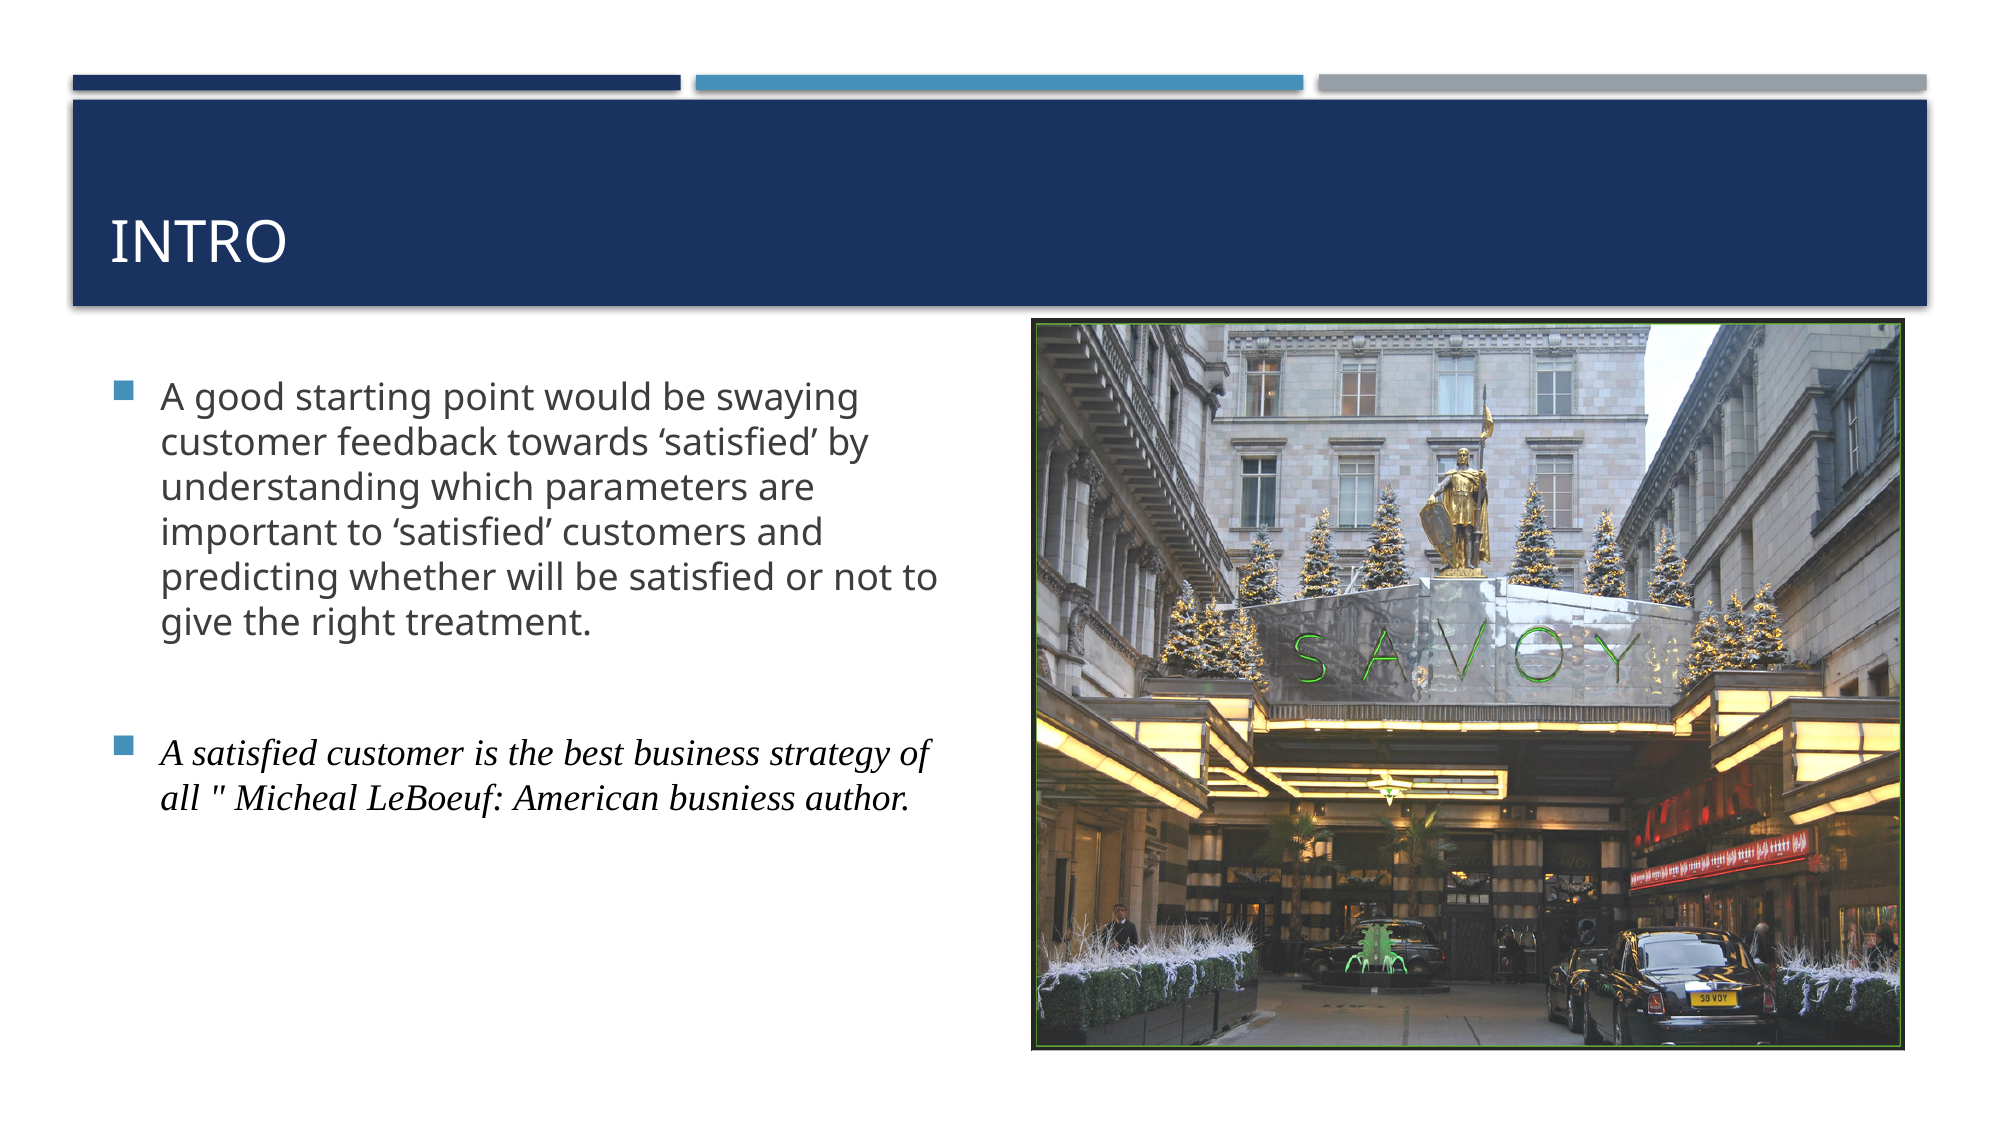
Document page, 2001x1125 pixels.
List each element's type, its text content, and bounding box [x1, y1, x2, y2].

title intro [95, 119, 1905, 282]
list A good starting point would be swaying customer feedback towards ‘satisfied’ by understanding which parameters are important to ‘satisfied’ customers and predicting whether will be satisfied or not to give the right treatment. A satisfied customer is the best business strategy of all " Micheal LeBoeuf: American busniess author. [95, 365, 985, 962]
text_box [1031, 317, 1906, 1059]
